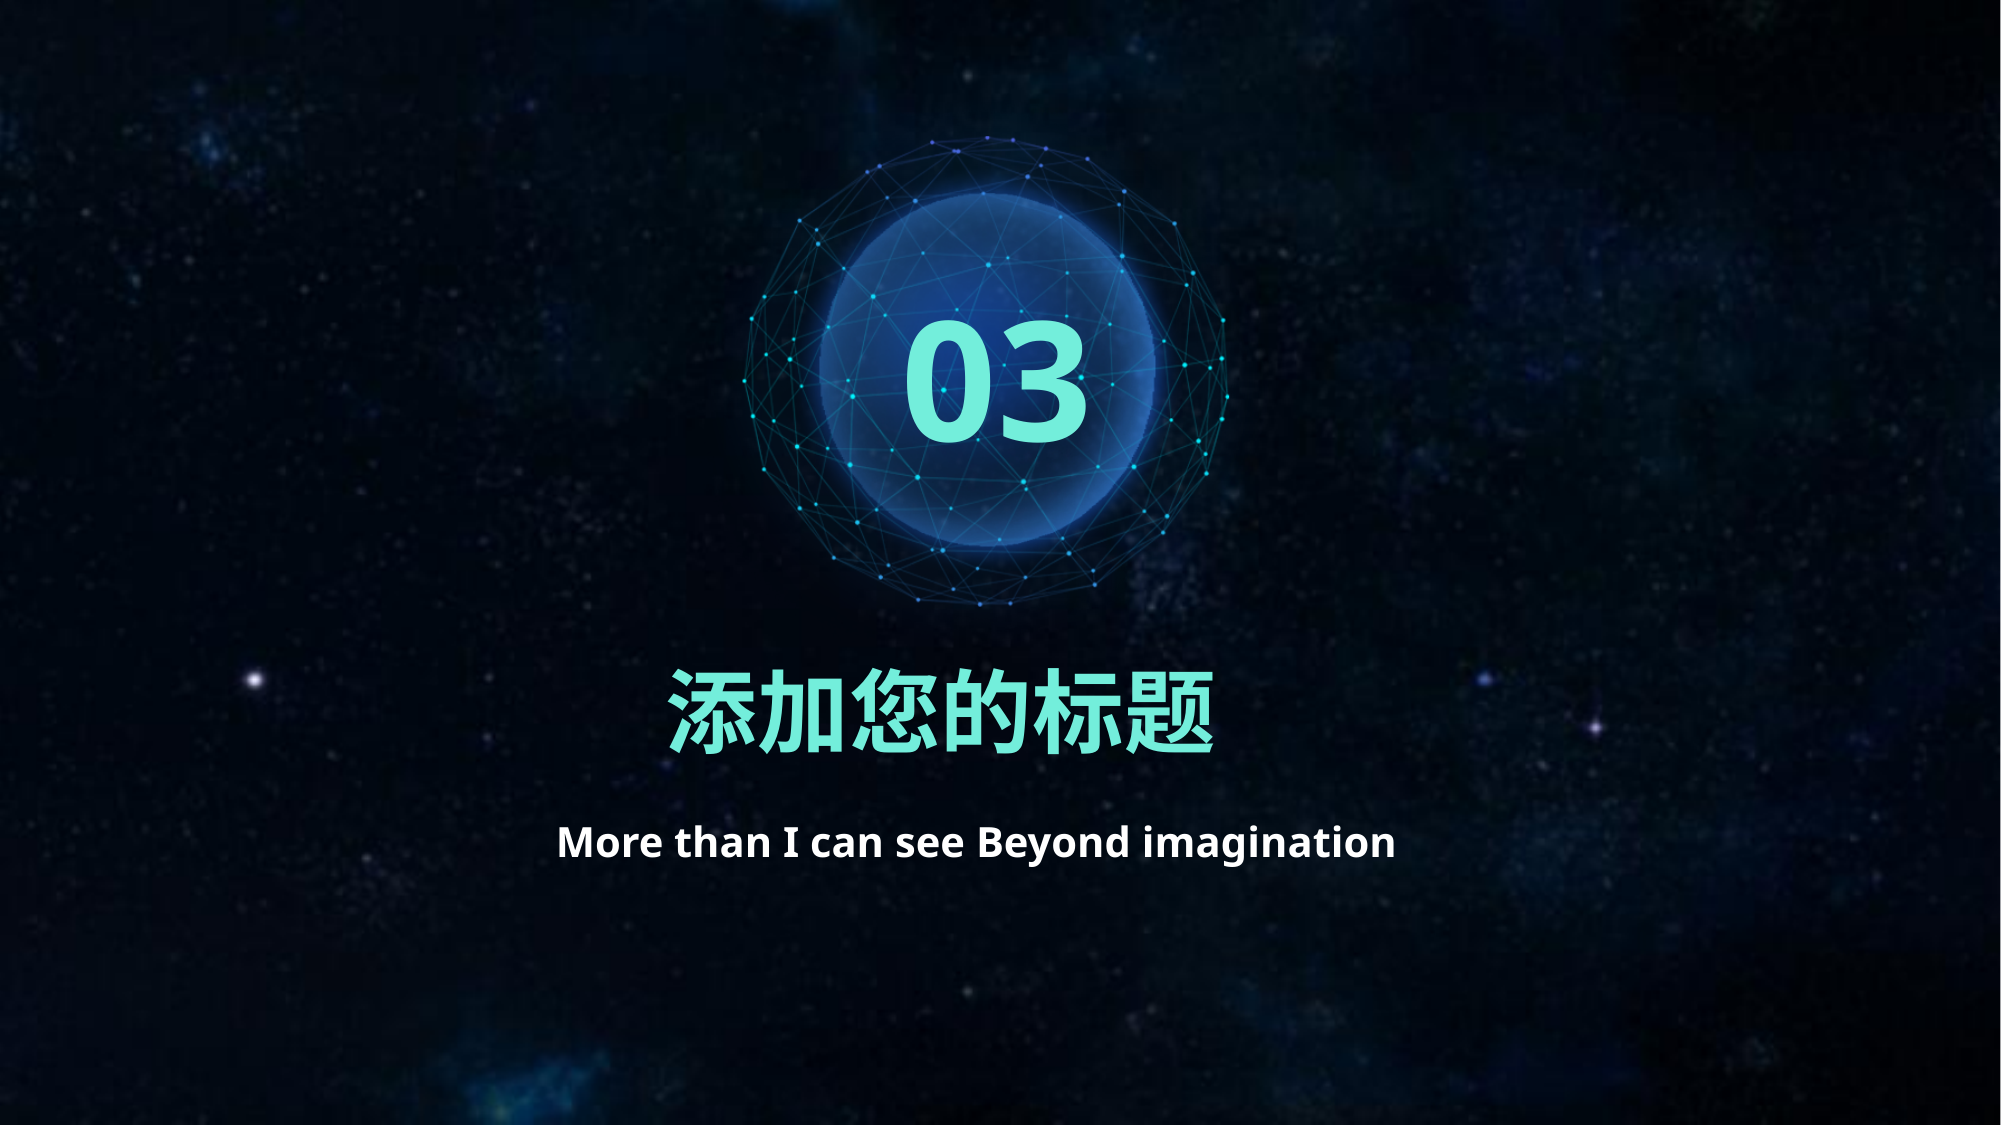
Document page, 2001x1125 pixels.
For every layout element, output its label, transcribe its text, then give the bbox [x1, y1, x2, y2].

text_box 添加您的标题 [362, 647, 1520, 773]
text_box More than I can see Beyond imagination [513, 807, 1441, 873]
picture [0, 0, 2001, 1125]
